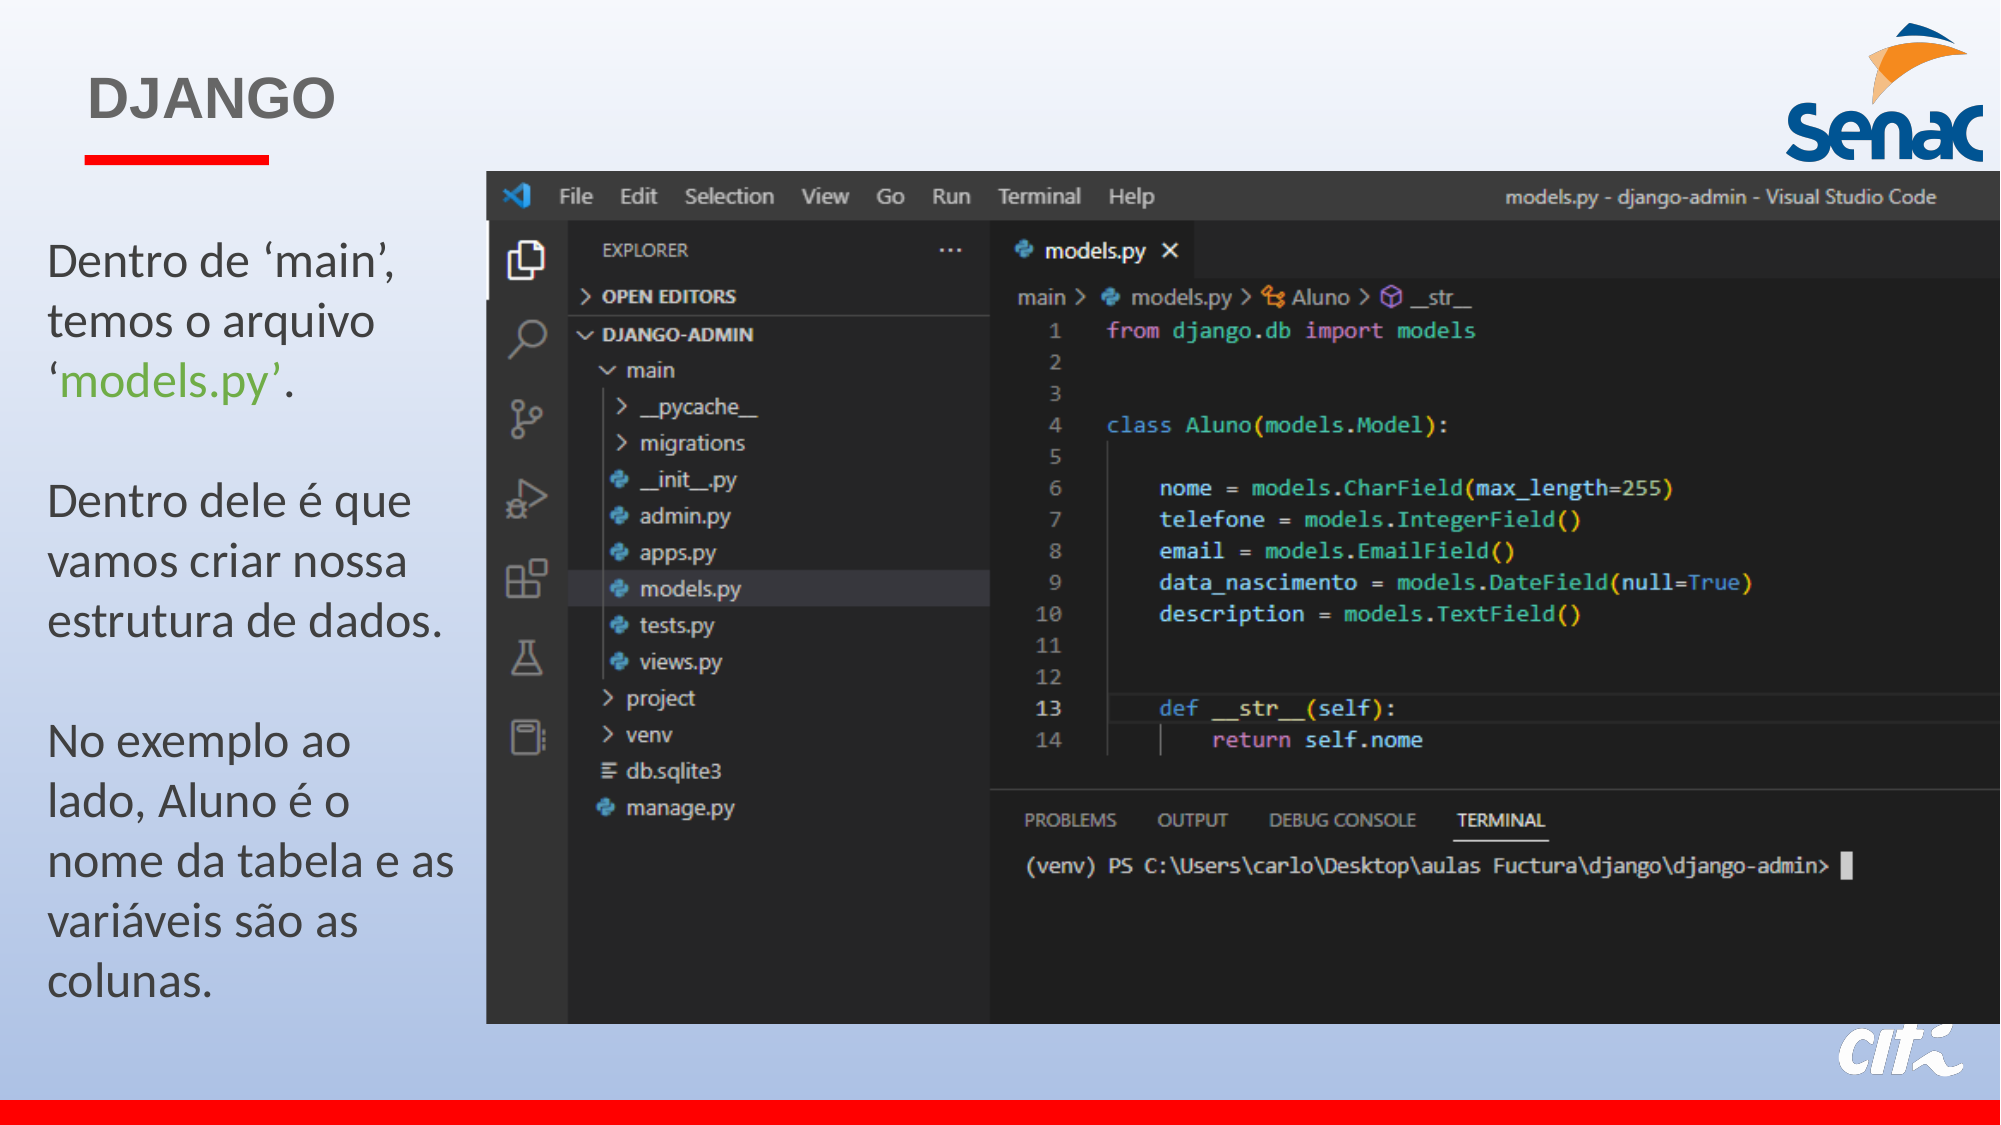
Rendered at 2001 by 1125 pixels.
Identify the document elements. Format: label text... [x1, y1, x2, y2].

text_box [0, 1100, 2000, 1125]
text_box [84, 155, 269, 166]
text_box Dentro de ‘main’, temos o arquivo ‘models.py’. Dentro dele é que vamos criar nossa estrutura de dados. No exemplo ao lado, Aluno é o nome da tabela e as variáveis são as colunas. [32, 219, 471, 1060]
text_box DJANGO [87, 59, 579, 140]
picture [1785, 23, 1983, 162]
picture [486, 171, 2000, 1077]
